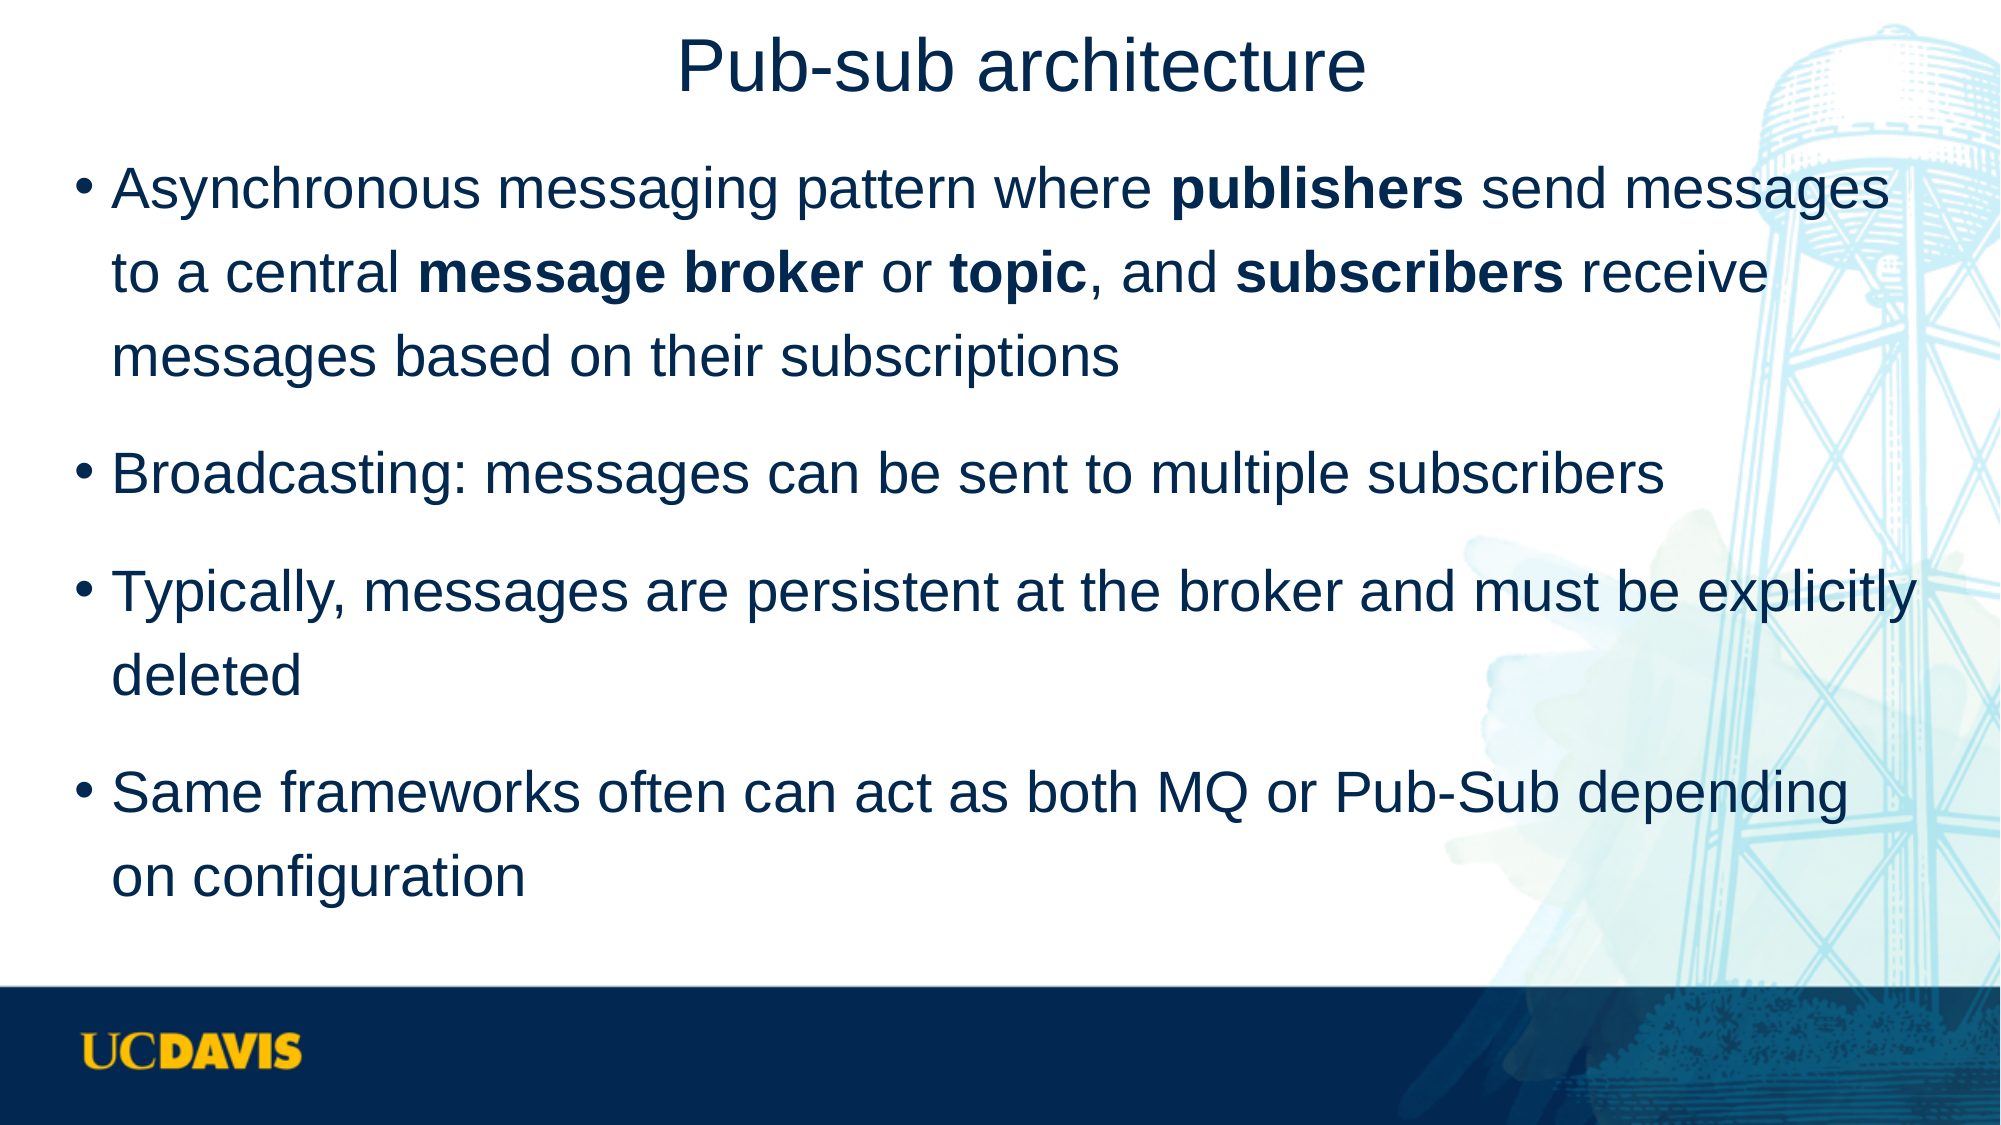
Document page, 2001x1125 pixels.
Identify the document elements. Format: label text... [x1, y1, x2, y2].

picture [0, 0, 2001, 1125]
title Pub-sub architecture [0, 0, 2000, 115]
list Asynchronous messaging pattern where publishers send messages to a central message broker or topic, and subscribers receive messages based on their subscriptions Broadcasting: messages can be sent to multiple subscribers Typically, messages are persistent at the broker and must be explicitly deleted Same frameworks often can act as both MQ or Pub-Sub depending on configuration [59, 128, 1938, 985]
